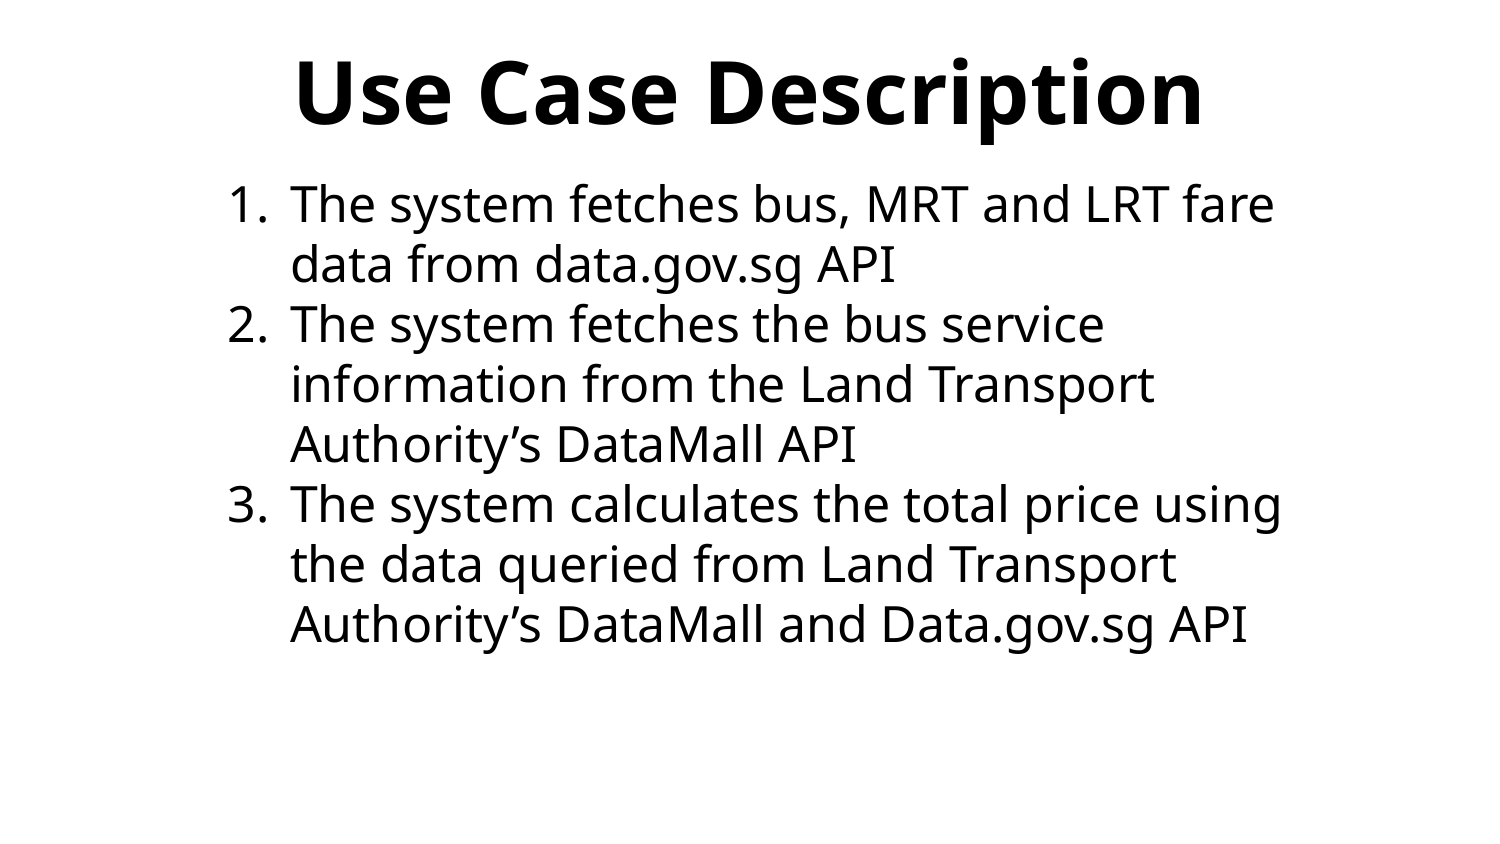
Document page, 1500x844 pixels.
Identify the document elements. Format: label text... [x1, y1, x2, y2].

text_box The system fetches bus, MRT and LRT fare data from data.gov.sg API The system fetches the bus service information from the Land Transport Authority’s DataMall API The system calculates the total price using the data queried from Land Transport Authority’s DataMall and Data.gov.sg API [199, 157, 1301, 543]
title Use Case Description [207, 42, 1293, 157]
